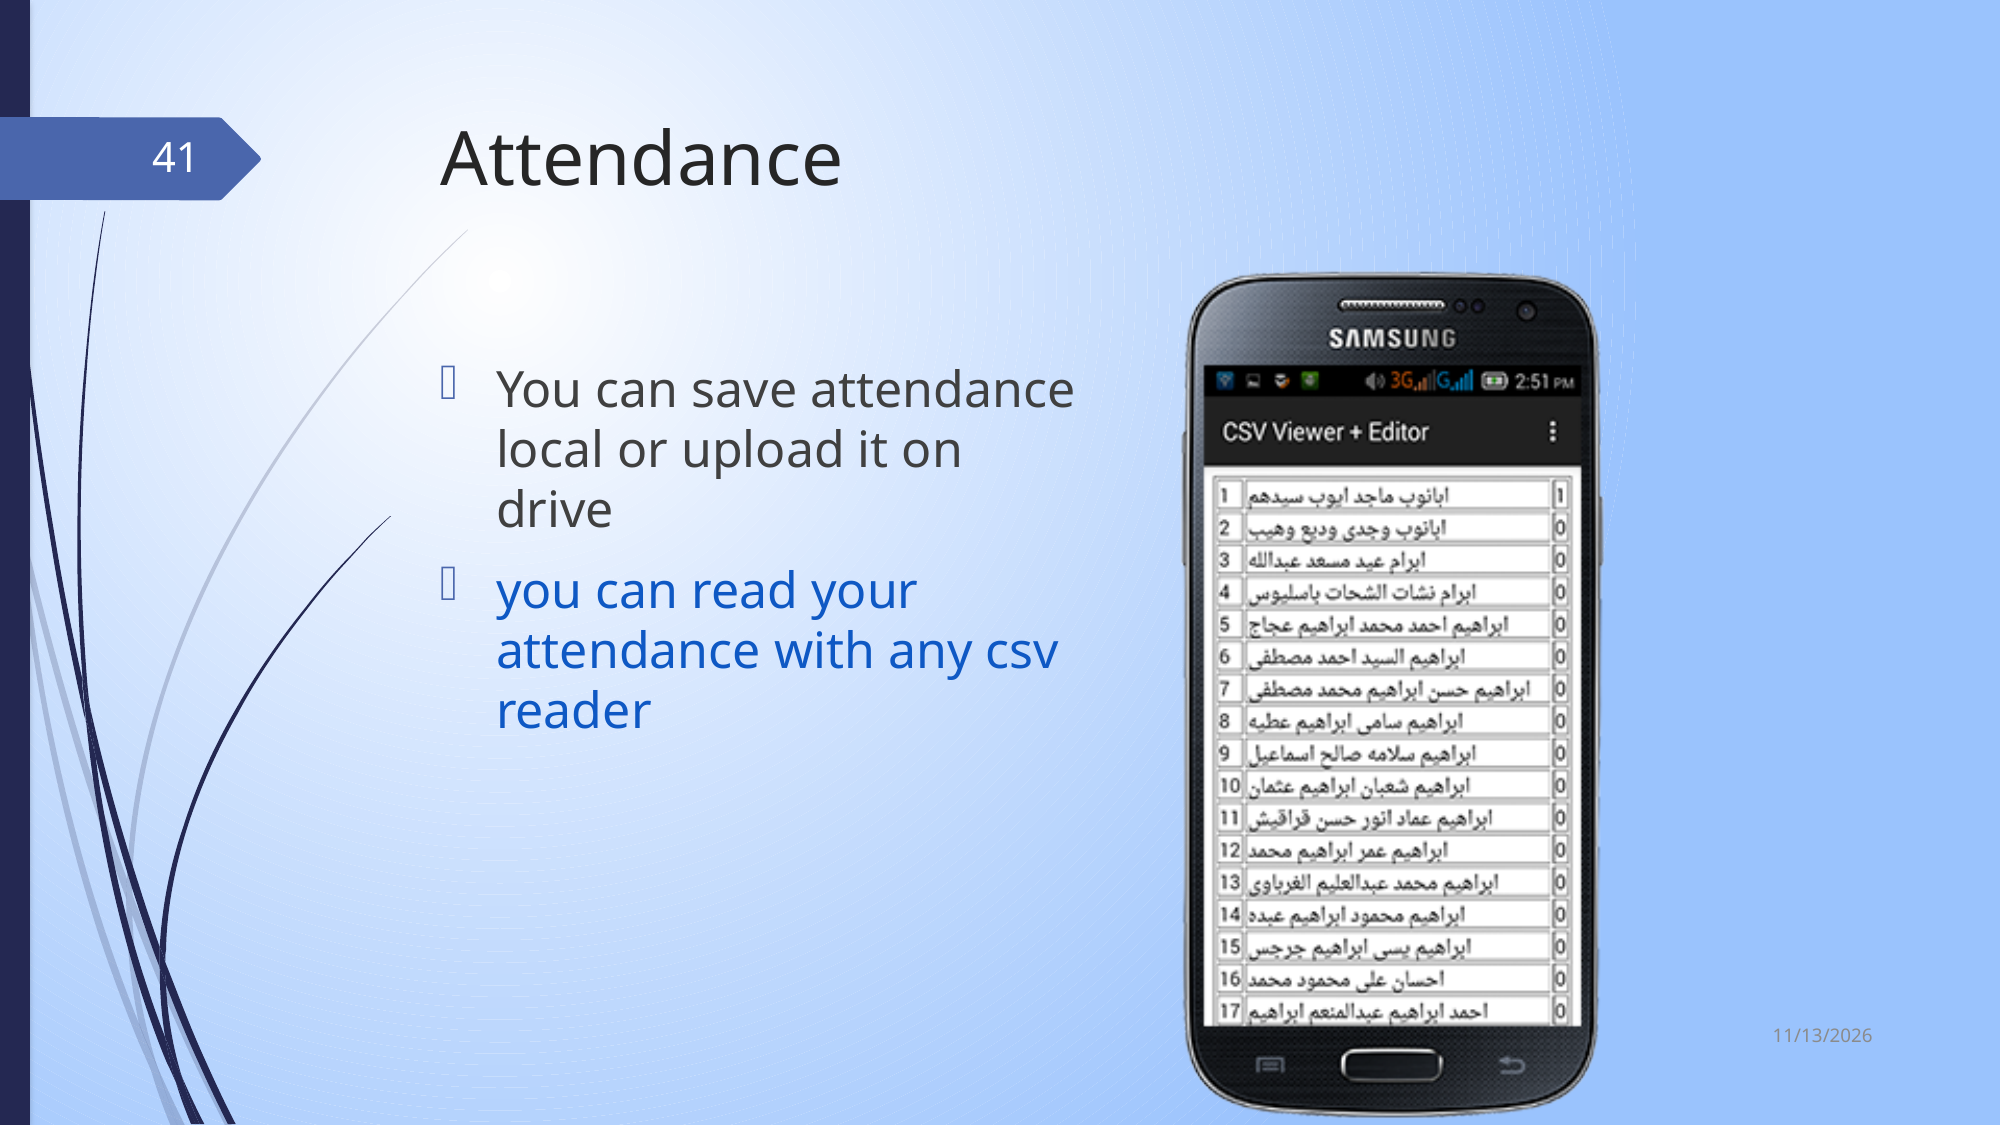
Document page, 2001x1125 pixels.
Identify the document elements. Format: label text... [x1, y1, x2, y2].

list You can save attendance local or upload it on drive you can read your attendance with any csv reader [424, 350, 1090, 970]
picture [1095, 228, 1686, 1125]
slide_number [1699, 1005, 1888, 1067]
title Attendance [425, 102, 1888, 313]
slide_number 41 [87, 129, 216, 190]
